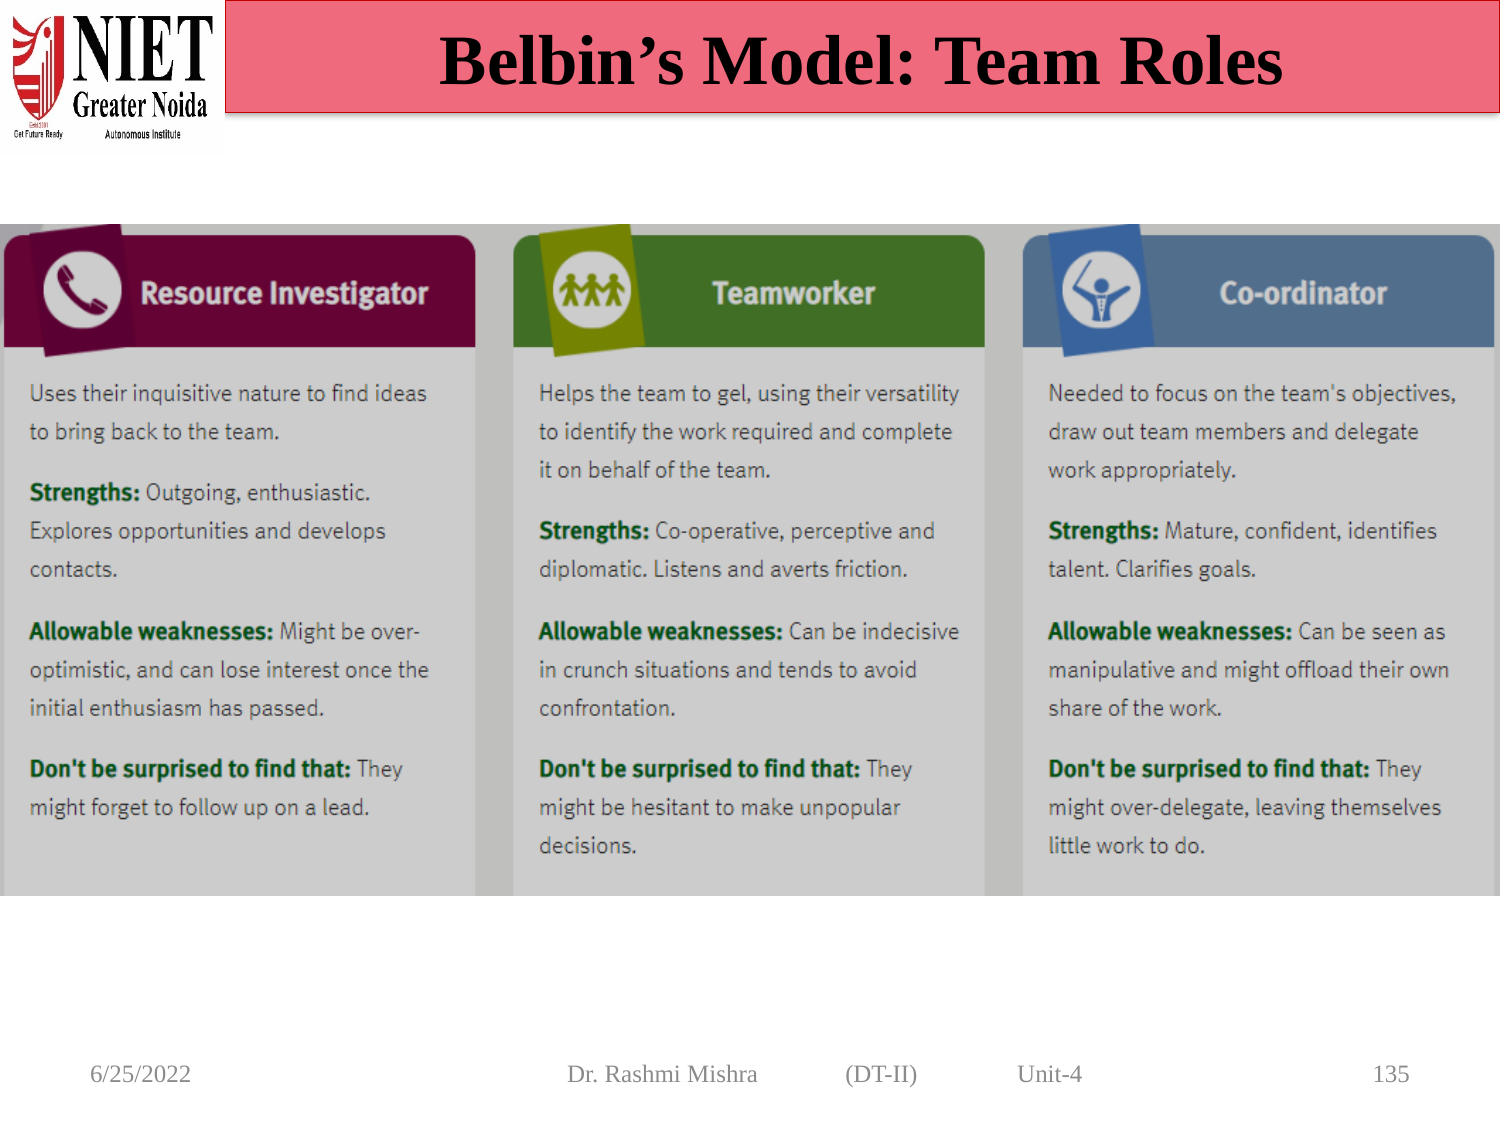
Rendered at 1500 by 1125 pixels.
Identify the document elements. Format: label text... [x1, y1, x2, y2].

text_box Belbin’s Model: Team Roles [226, 0, 1500, 113]
picture [0, 0, 226, 156]
slide_number 135 [1074, 1042, 1425, 1103]
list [0, 224, 1500, 896]
footer Dr. Rashmi Mishra (DT-II) Unit-4 [412, 1042, 1074, 1103]
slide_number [75, 1042, 412, 1103]
